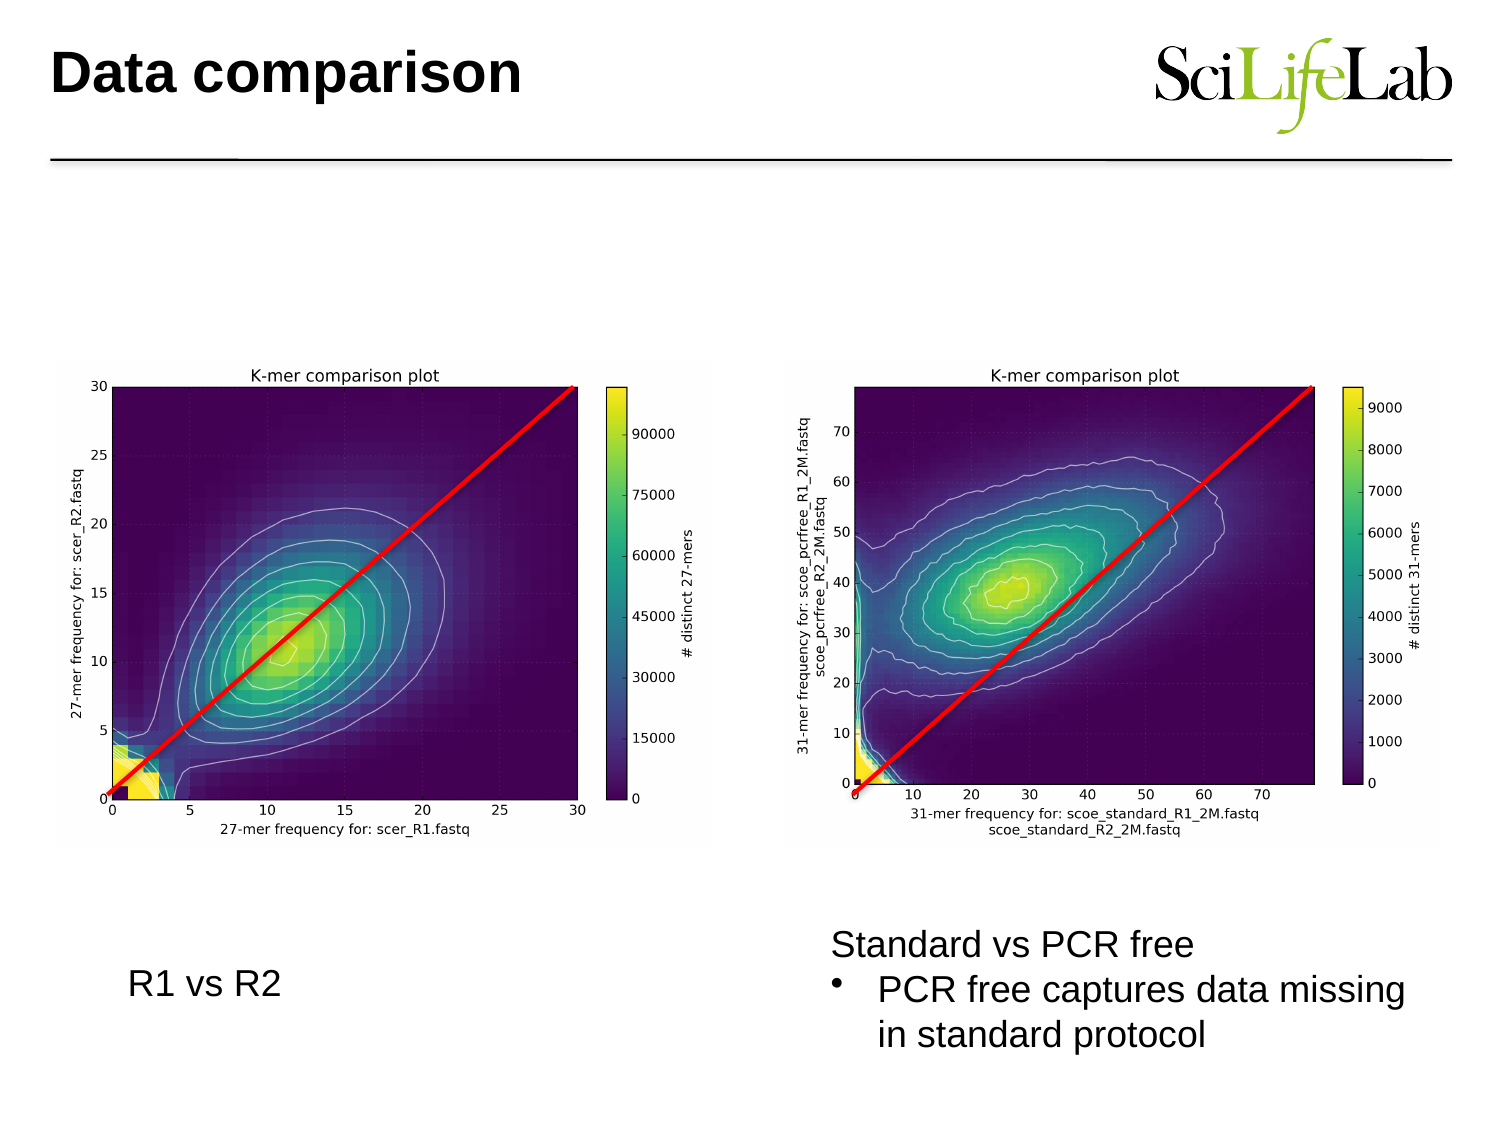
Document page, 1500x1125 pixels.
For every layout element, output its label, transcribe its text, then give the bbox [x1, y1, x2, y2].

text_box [107, 386, 574, 795]
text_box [852, 386, 1313, 795]
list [782, 201, 1446, 1006]
title Data comparison [50, 34, 1075, 128]
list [55, 201, 719, 1006]
picture [1156, 38, 1452, 134]
text_box Standard vs PCR free PCR free captures data missing in standard protocol [815, 1013, 1425, 1063]
